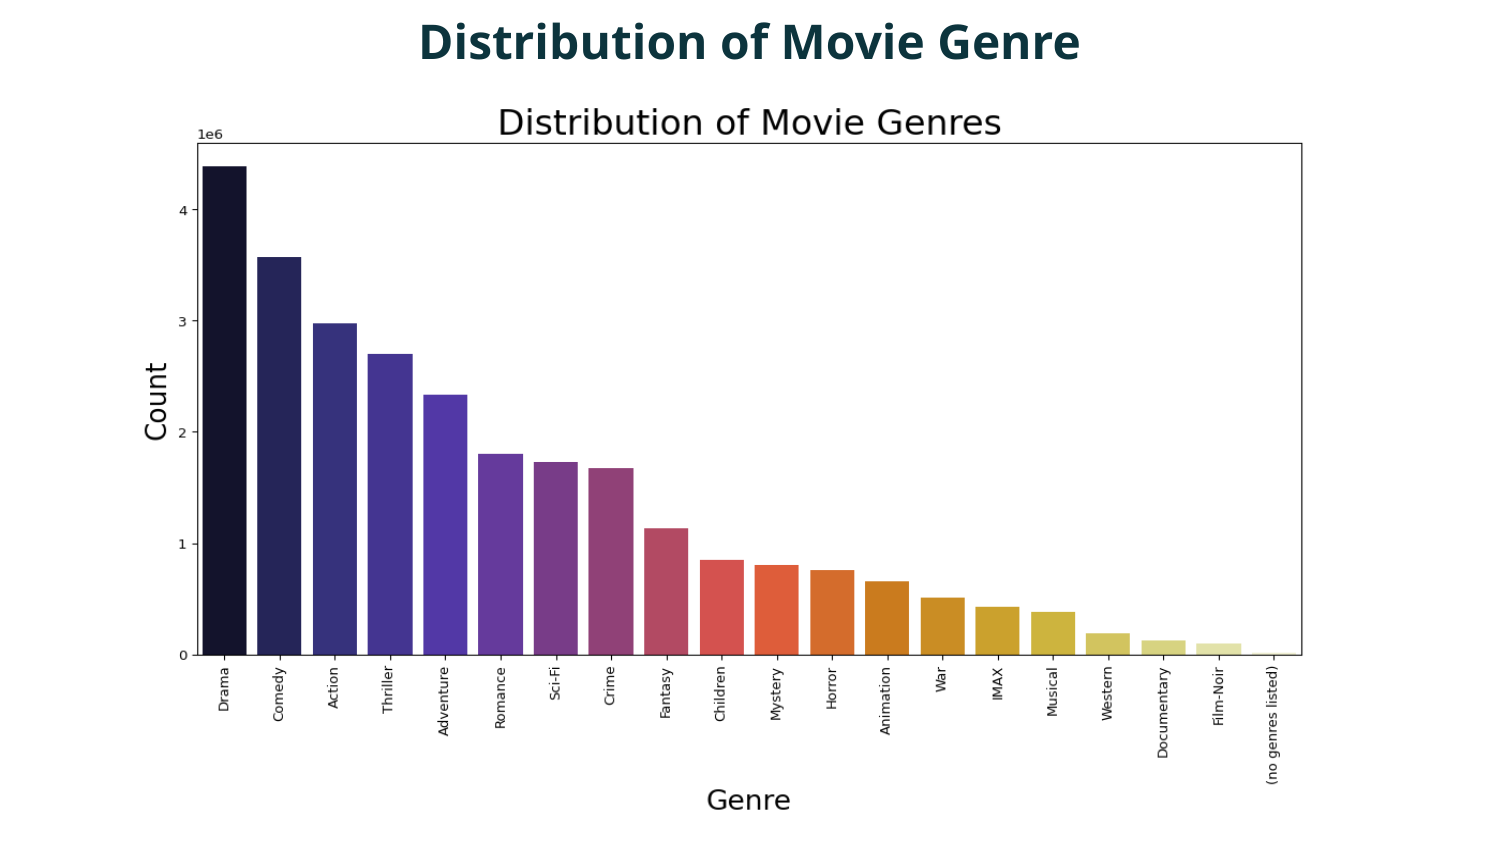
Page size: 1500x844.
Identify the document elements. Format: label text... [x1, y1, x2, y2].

title Distribution of Movie Genre [116, 0, 1384, 80]
picture [134, 99, 1311, 826]
